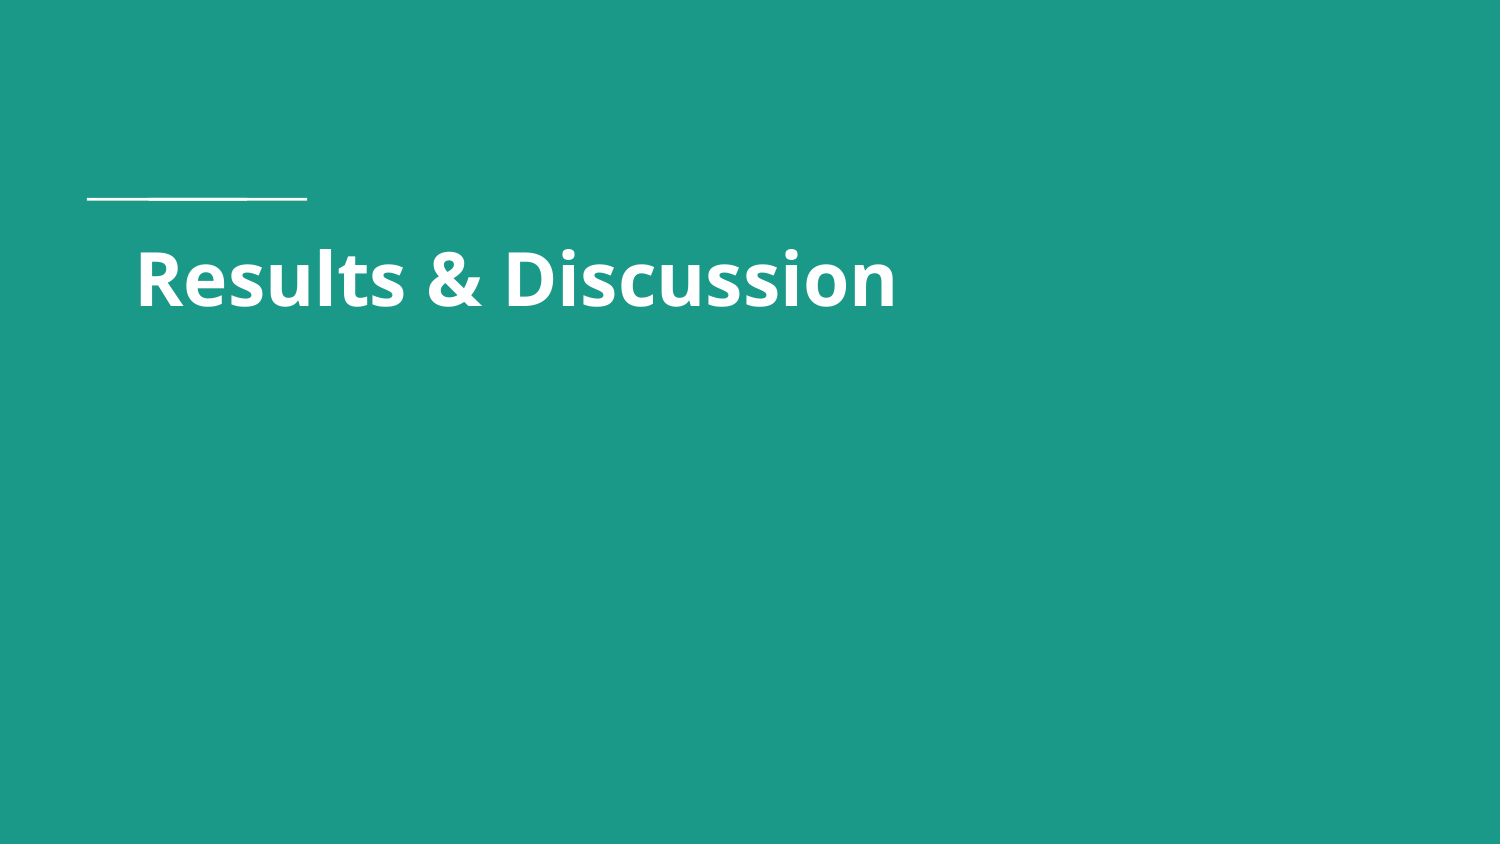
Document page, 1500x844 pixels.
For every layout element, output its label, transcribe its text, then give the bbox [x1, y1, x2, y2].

title Results & Discussion [119, 216, 1381, 466]
